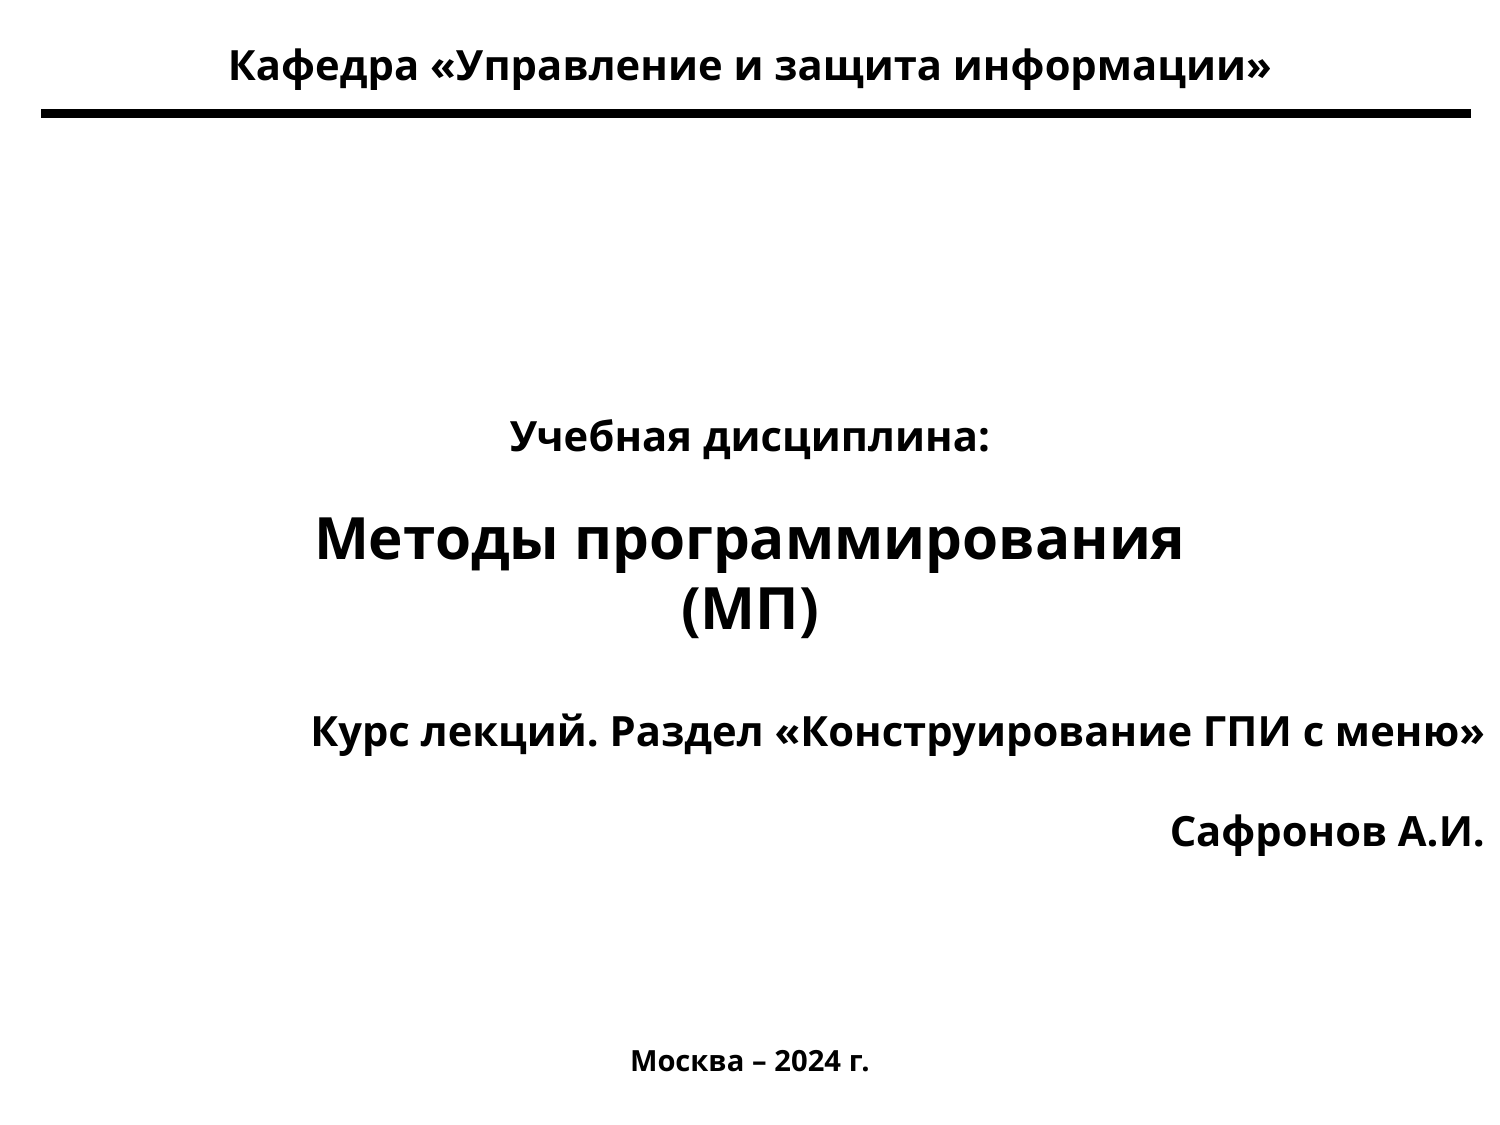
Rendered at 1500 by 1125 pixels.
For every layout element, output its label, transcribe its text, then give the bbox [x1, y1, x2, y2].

text_box Учебная дисциплина: [0, 402, 1500, 468]
text_box Методы программирования (МП) [0, 493, 1500, 649]
text_box Москва – 2024 г. [0, 1034, 1500, 1085]
text_box Кафедра «Управление и защита информации» [0, 30, 1500, 96]
text_box Курс лекций. Раздел «Конструирование ГПИ с меню» Сафронов А.И. [0, 697, 1500, 863]
